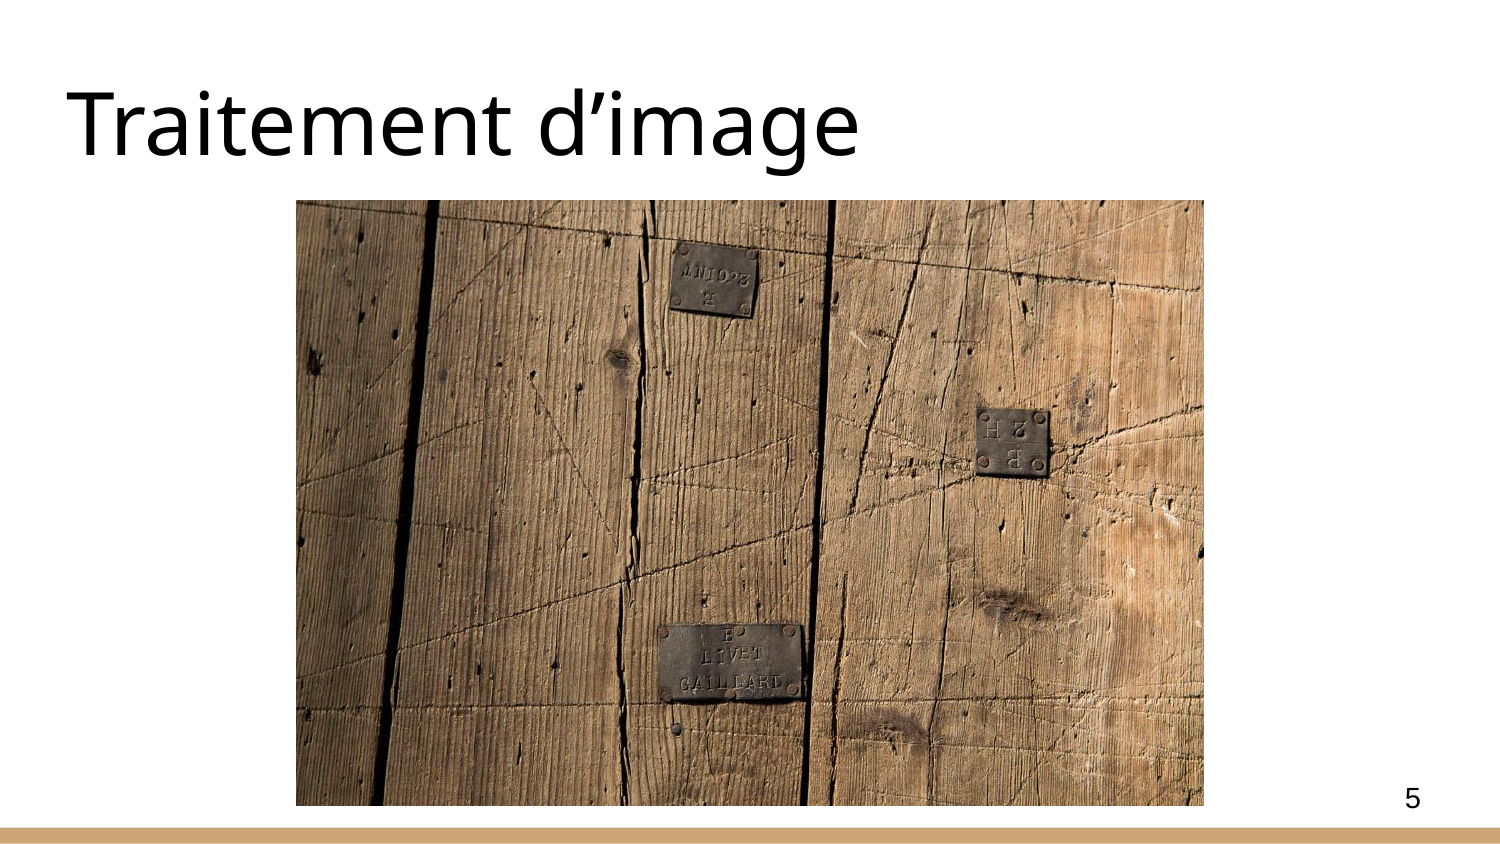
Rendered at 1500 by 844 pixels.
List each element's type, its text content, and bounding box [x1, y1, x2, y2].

slide_number 5 [1389, 764, 1480, 830]
picture [295, 200, 1205, 806]
title Traitement d’image [51, 51, 1449, 189]
